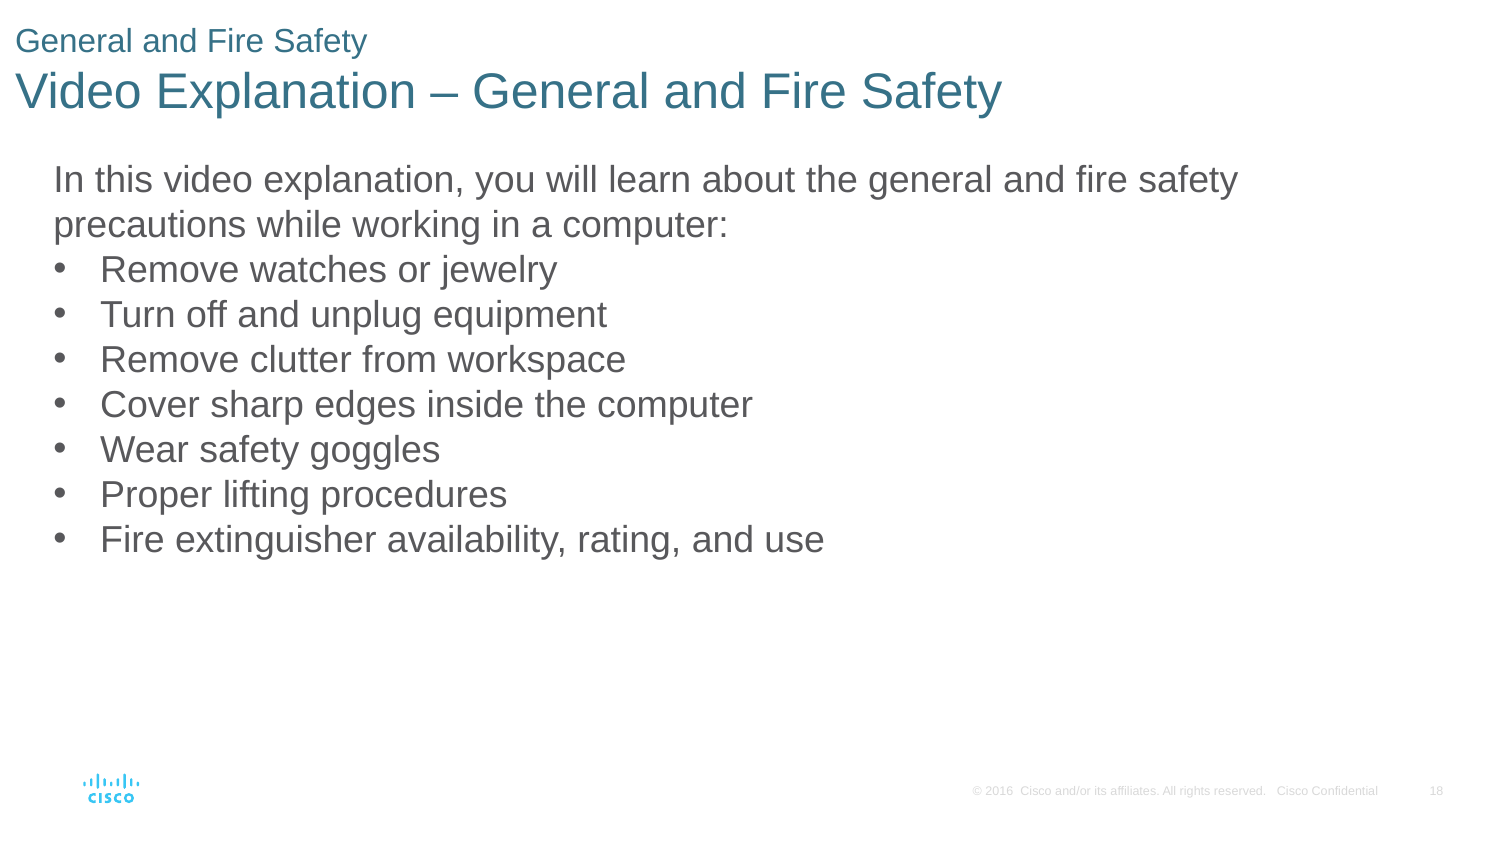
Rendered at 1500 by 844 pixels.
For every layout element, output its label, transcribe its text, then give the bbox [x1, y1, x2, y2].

title General and Fire Safety Video Explanation – General and Fire Safety [0, 6, 1500, 131]
text_box In this video explanation, you will learn about the general and fire safety precautions while working in a computer: Remove watches or jewelry Turn off and unplug equipment Remove clutter from workspace Cover sharp edges inside the computer Wear safety goggles Proper lifting procedures Fire extinguisher availability, rating, and use [38, 147, 1408, 613]
